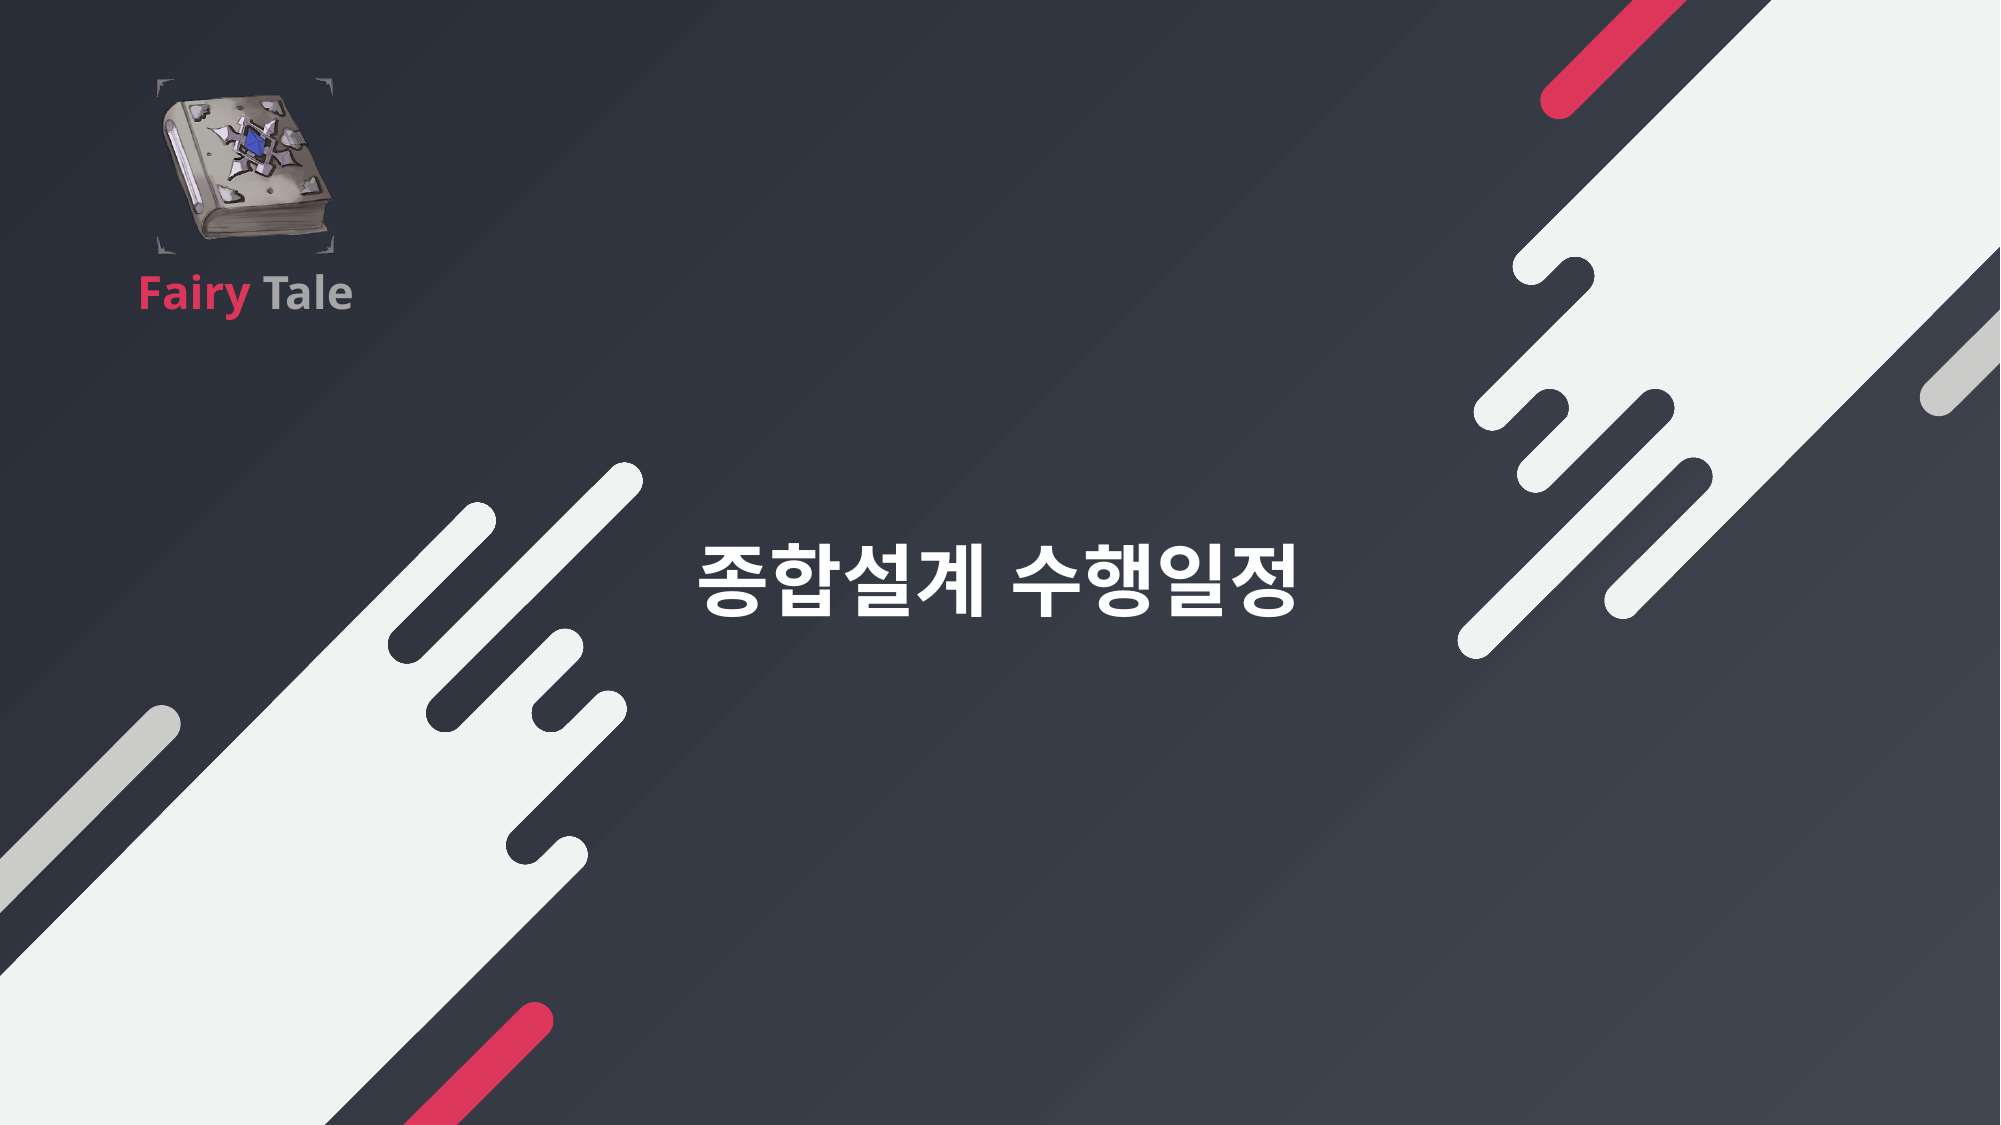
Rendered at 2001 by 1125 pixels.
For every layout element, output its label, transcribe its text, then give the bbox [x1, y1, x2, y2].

title 종합설계 수행일정 [571, 515, 1429, 636]
picture [154, 74, 337, 257]
text_box Fairy Tale [117, 256, 374, 327]
